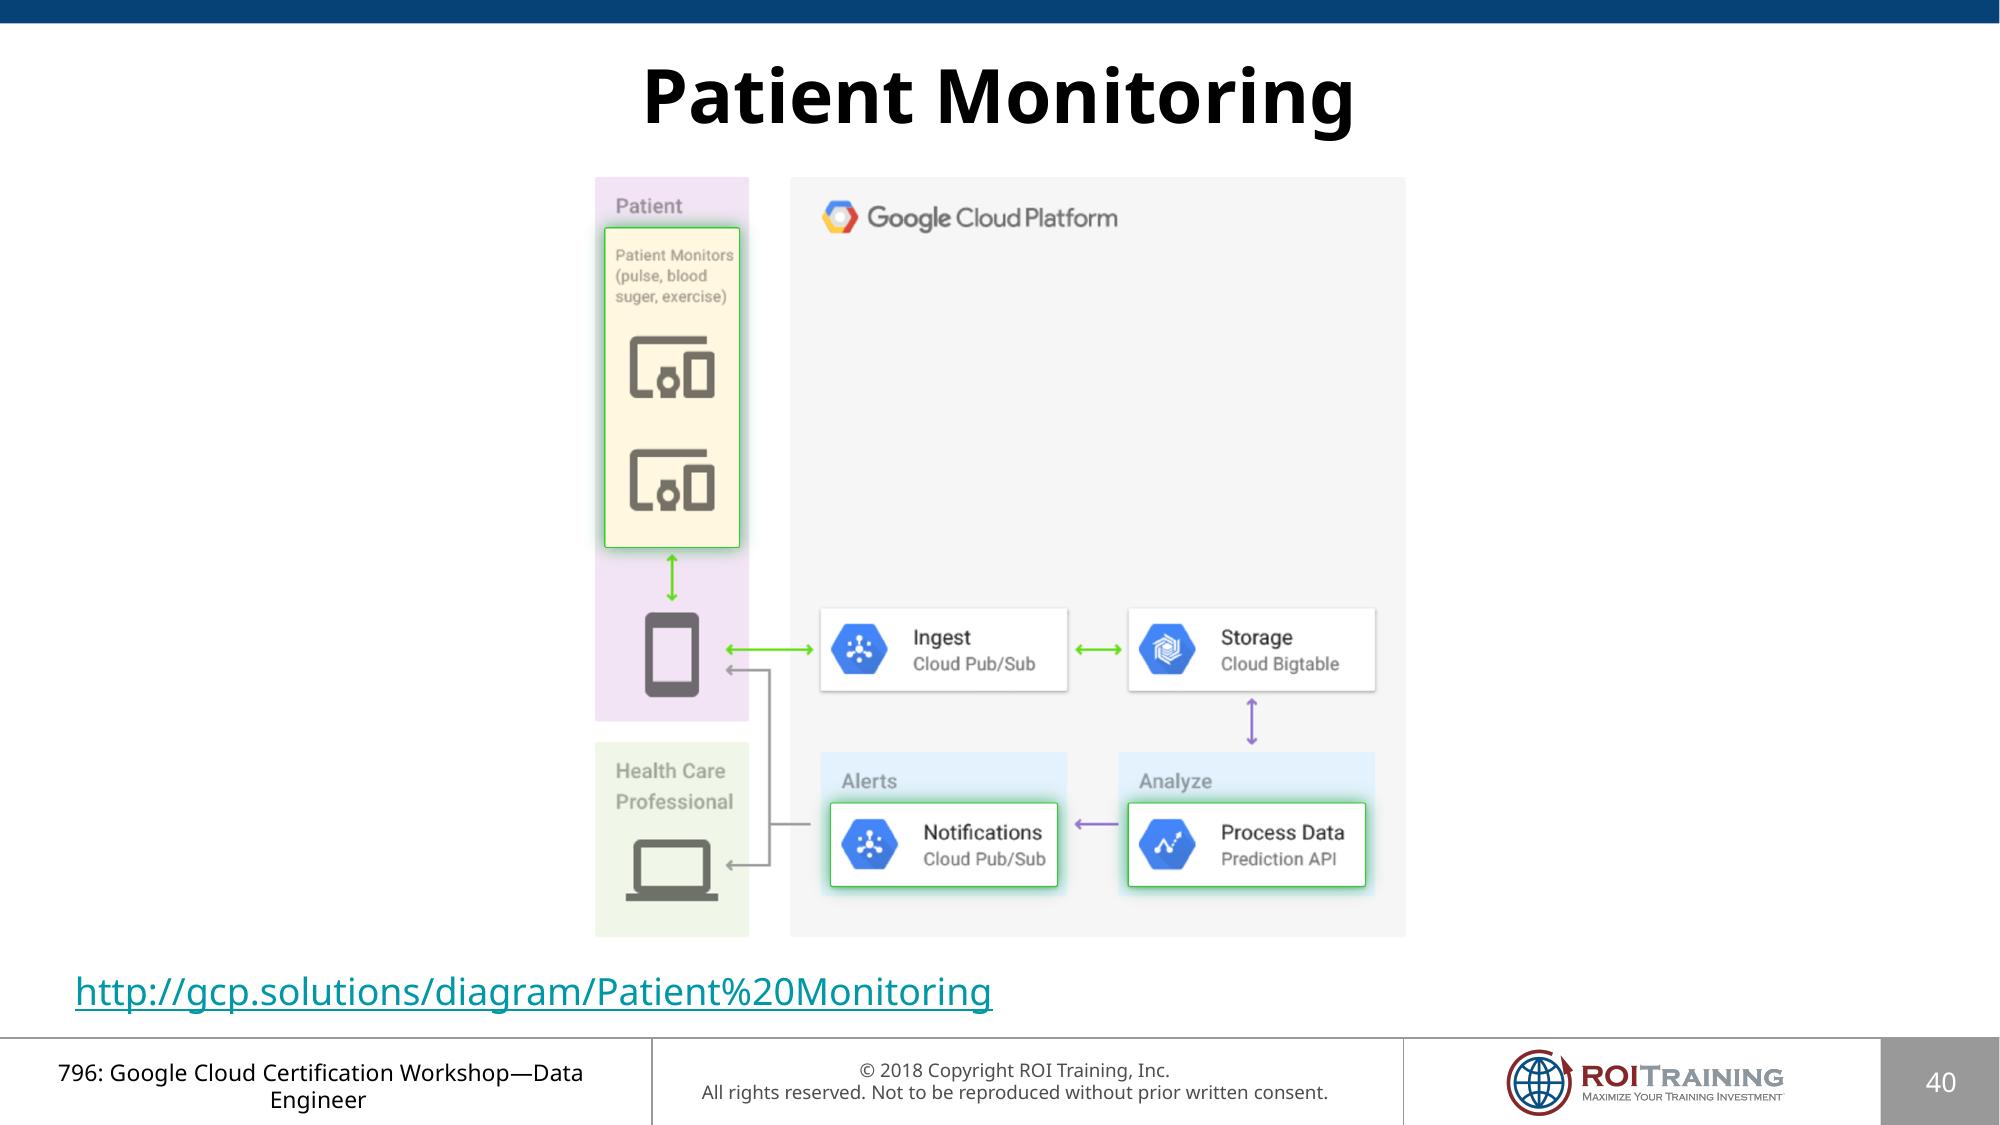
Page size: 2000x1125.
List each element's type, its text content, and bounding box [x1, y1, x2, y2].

picture [573, 155, 1426, 951]
picture [1498, 1048, 1789, 1117]
title Patient Monitoring [68, 30, 1932, 156]
text_box http://gcp.solutions/diagram/Patient%20Monitoring [59, 953, 1961, 1026]
